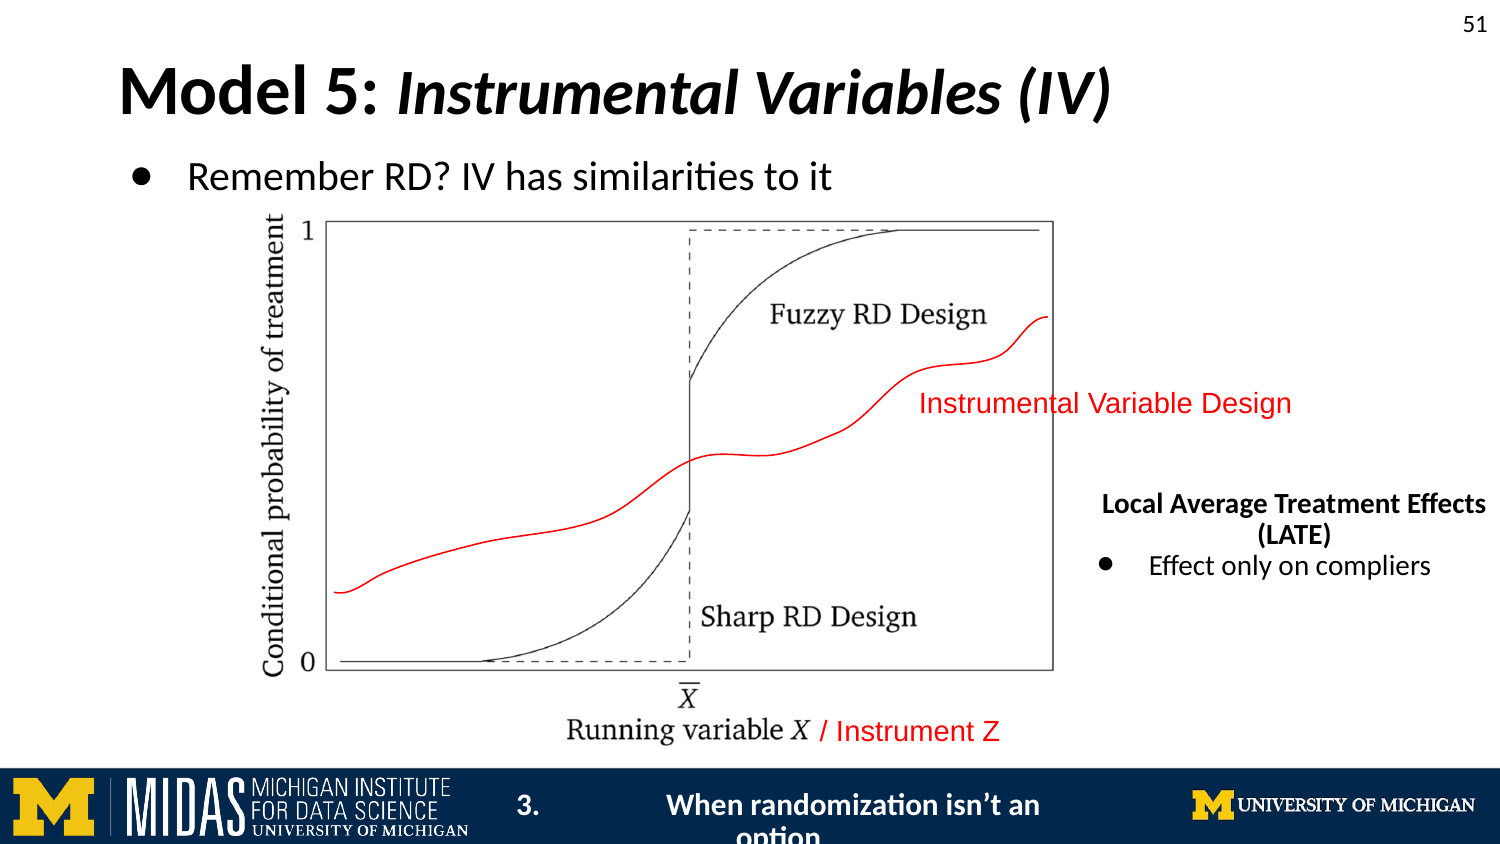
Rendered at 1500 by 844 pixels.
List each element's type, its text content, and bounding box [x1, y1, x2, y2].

slide_number ‹#› [1447, 0, 1500, 46]
text_box Local Average Treatment Effects (LATE) Effect only on compliers [1136, 472, 1500, 598]
title 3. When randomization isn’t an option [472, 780, 1073, 841]
subtitle Remember RD? IV has similarities to it [97, 146, 1391, 672]
title Model 5: Instrumental Variables (IV) [103, 46, 1397, 163]
picture [199, 197, 1132, 765]
picture [0, 766, 1500, 844]
